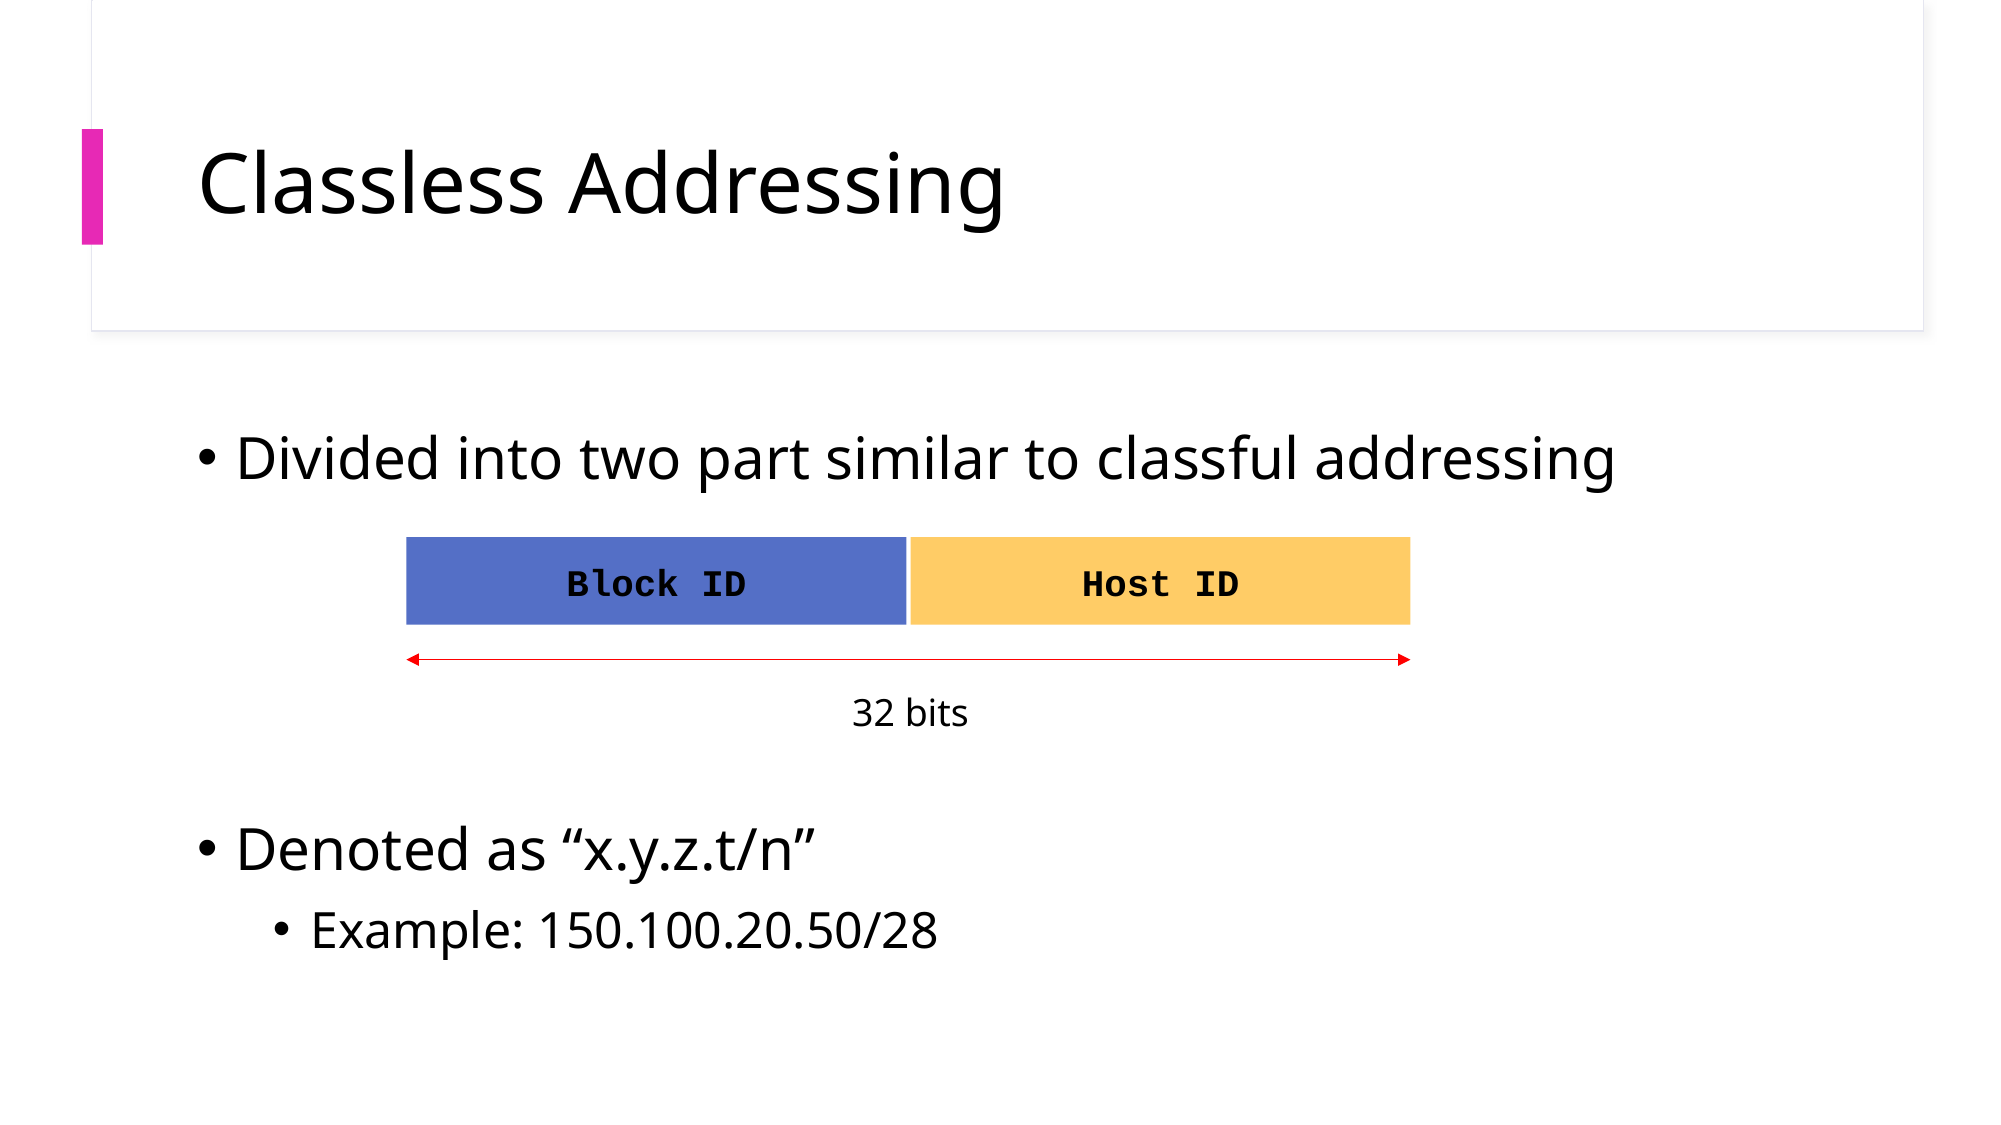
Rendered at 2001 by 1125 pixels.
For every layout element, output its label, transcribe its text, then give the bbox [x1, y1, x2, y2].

list Divided into two part similar to classful addressing Denoted as “x.y.z.t/n” Example: 150.100.20.50/28 [183, 406, 1851, 1013]
text_box Host ID [910, 537, 1411, 625]
text_box 32 bits [837, 681, 984, 742]
text_box Block ID [406, 537, 907, 625]
title Classless Addressing [183, 90, 1851, 284]
